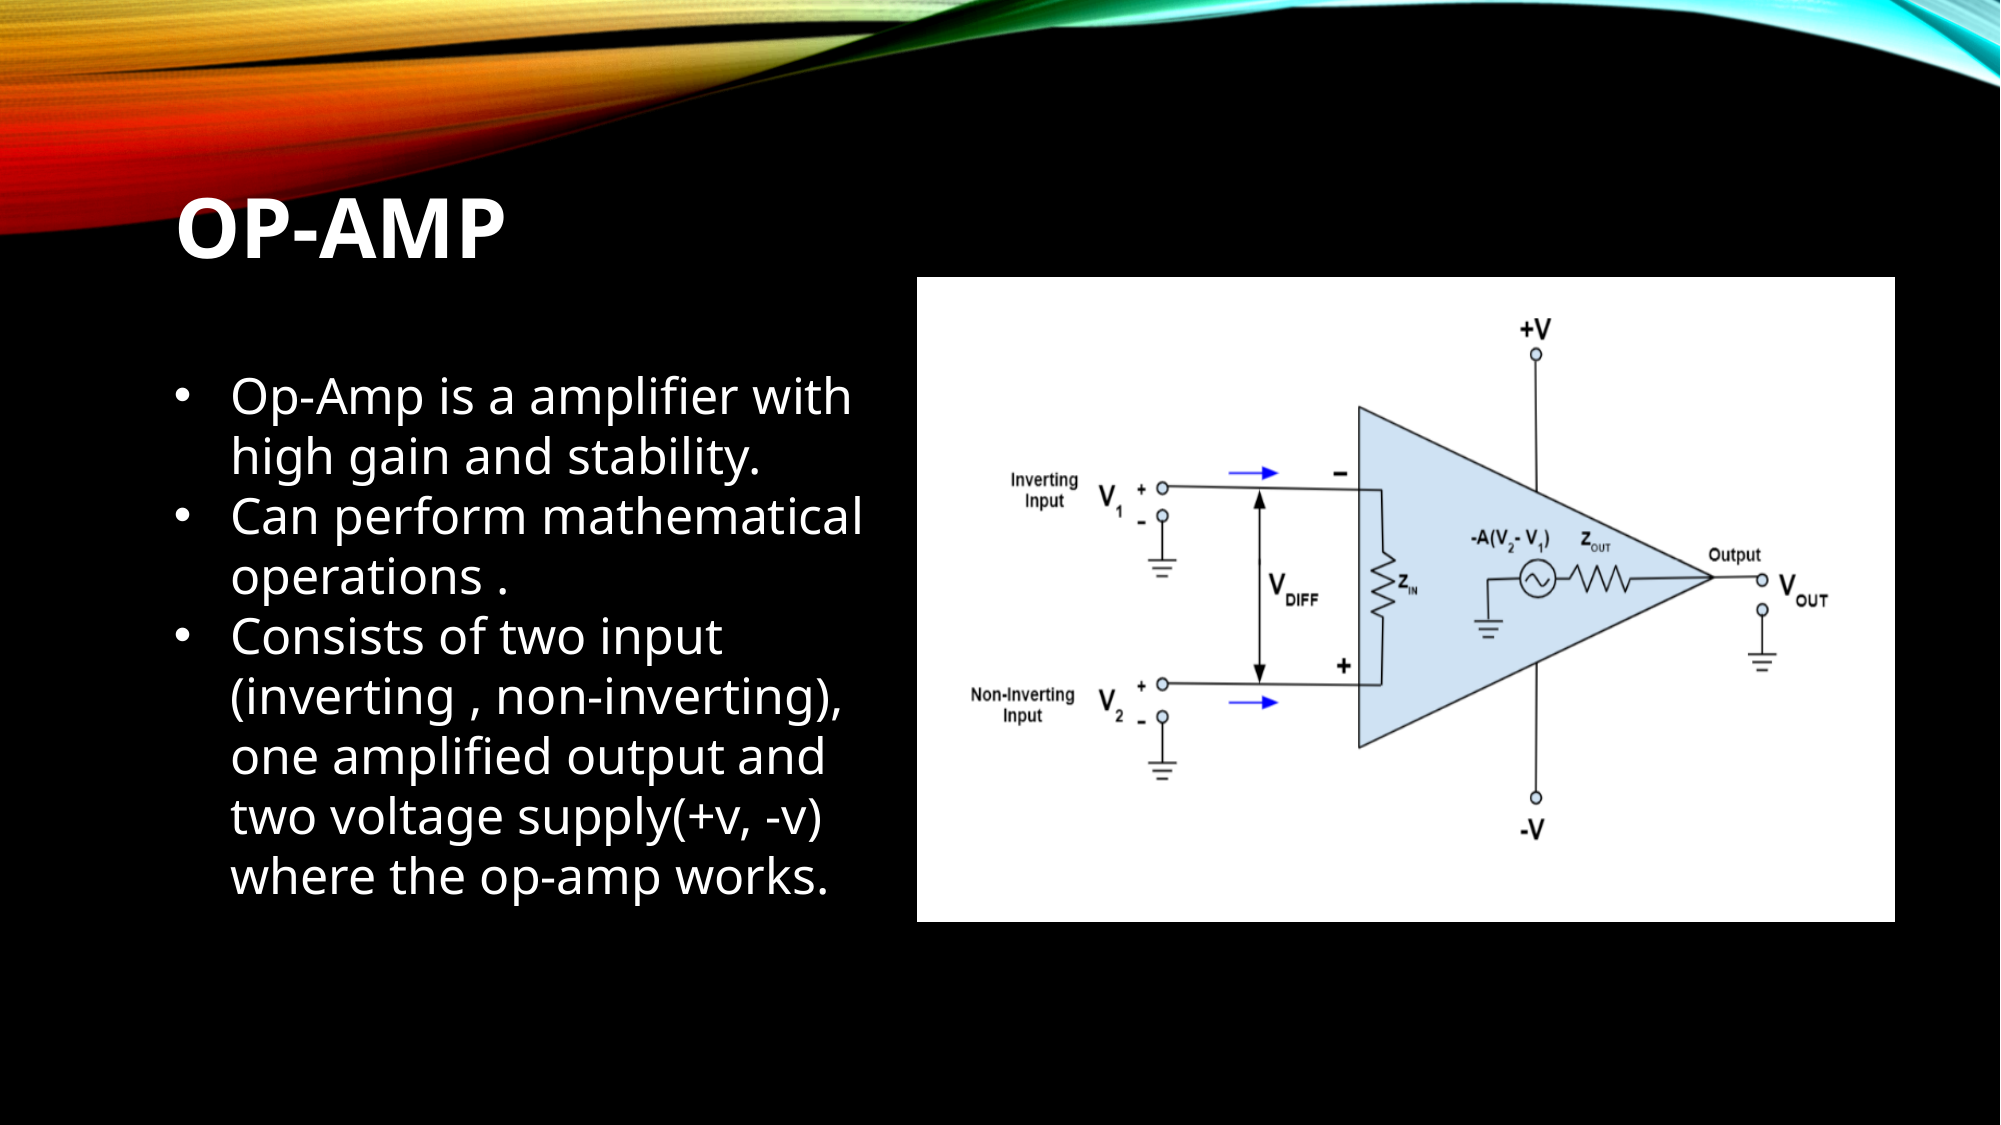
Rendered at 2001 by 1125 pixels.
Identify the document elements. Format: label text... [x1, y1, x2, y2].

text_box Op-Amp is a amplifier with high gain and stability. Can perform mathematical operations . Consists of two input (inverting , non-inverting), one amplified output and two voltage supply(+v, -v) where the op-amp works. [159, 356, 917, 912]
title Op-Amp [159, 125, 1888, 338]
picture [0, 0, 2000, 237]
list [917, 277, 1895, 922]
